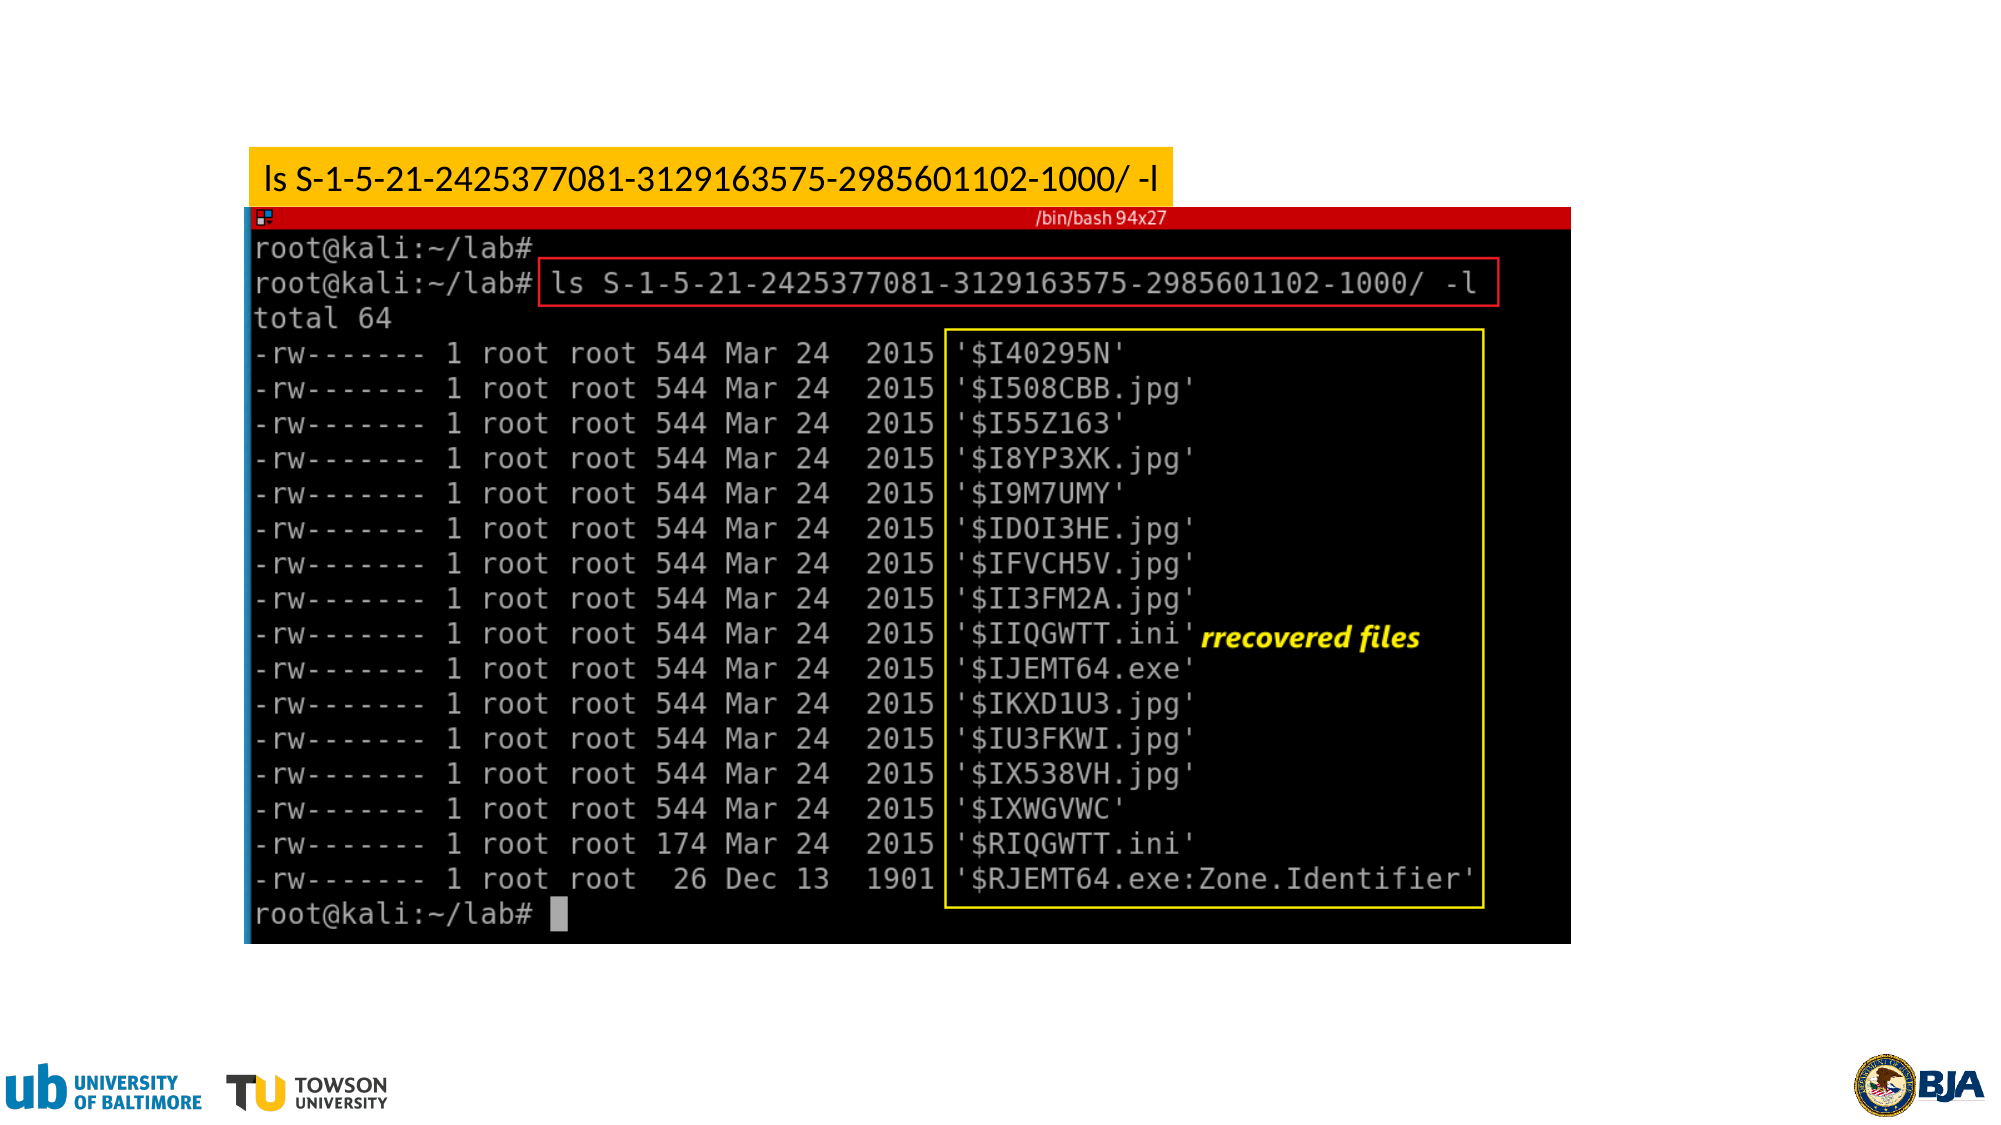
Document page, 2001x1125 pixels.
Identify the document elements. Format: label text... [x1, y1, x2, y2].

picture [0, 1031, 407, 1125]
picture [244, 207, 1571, 944]
text_box ls S-1-5-21-2425377081-3129163575-2985601102-1000/ -l [249, 146, 1174, 207]
picture [1854, 1054, 1986, 1117]
